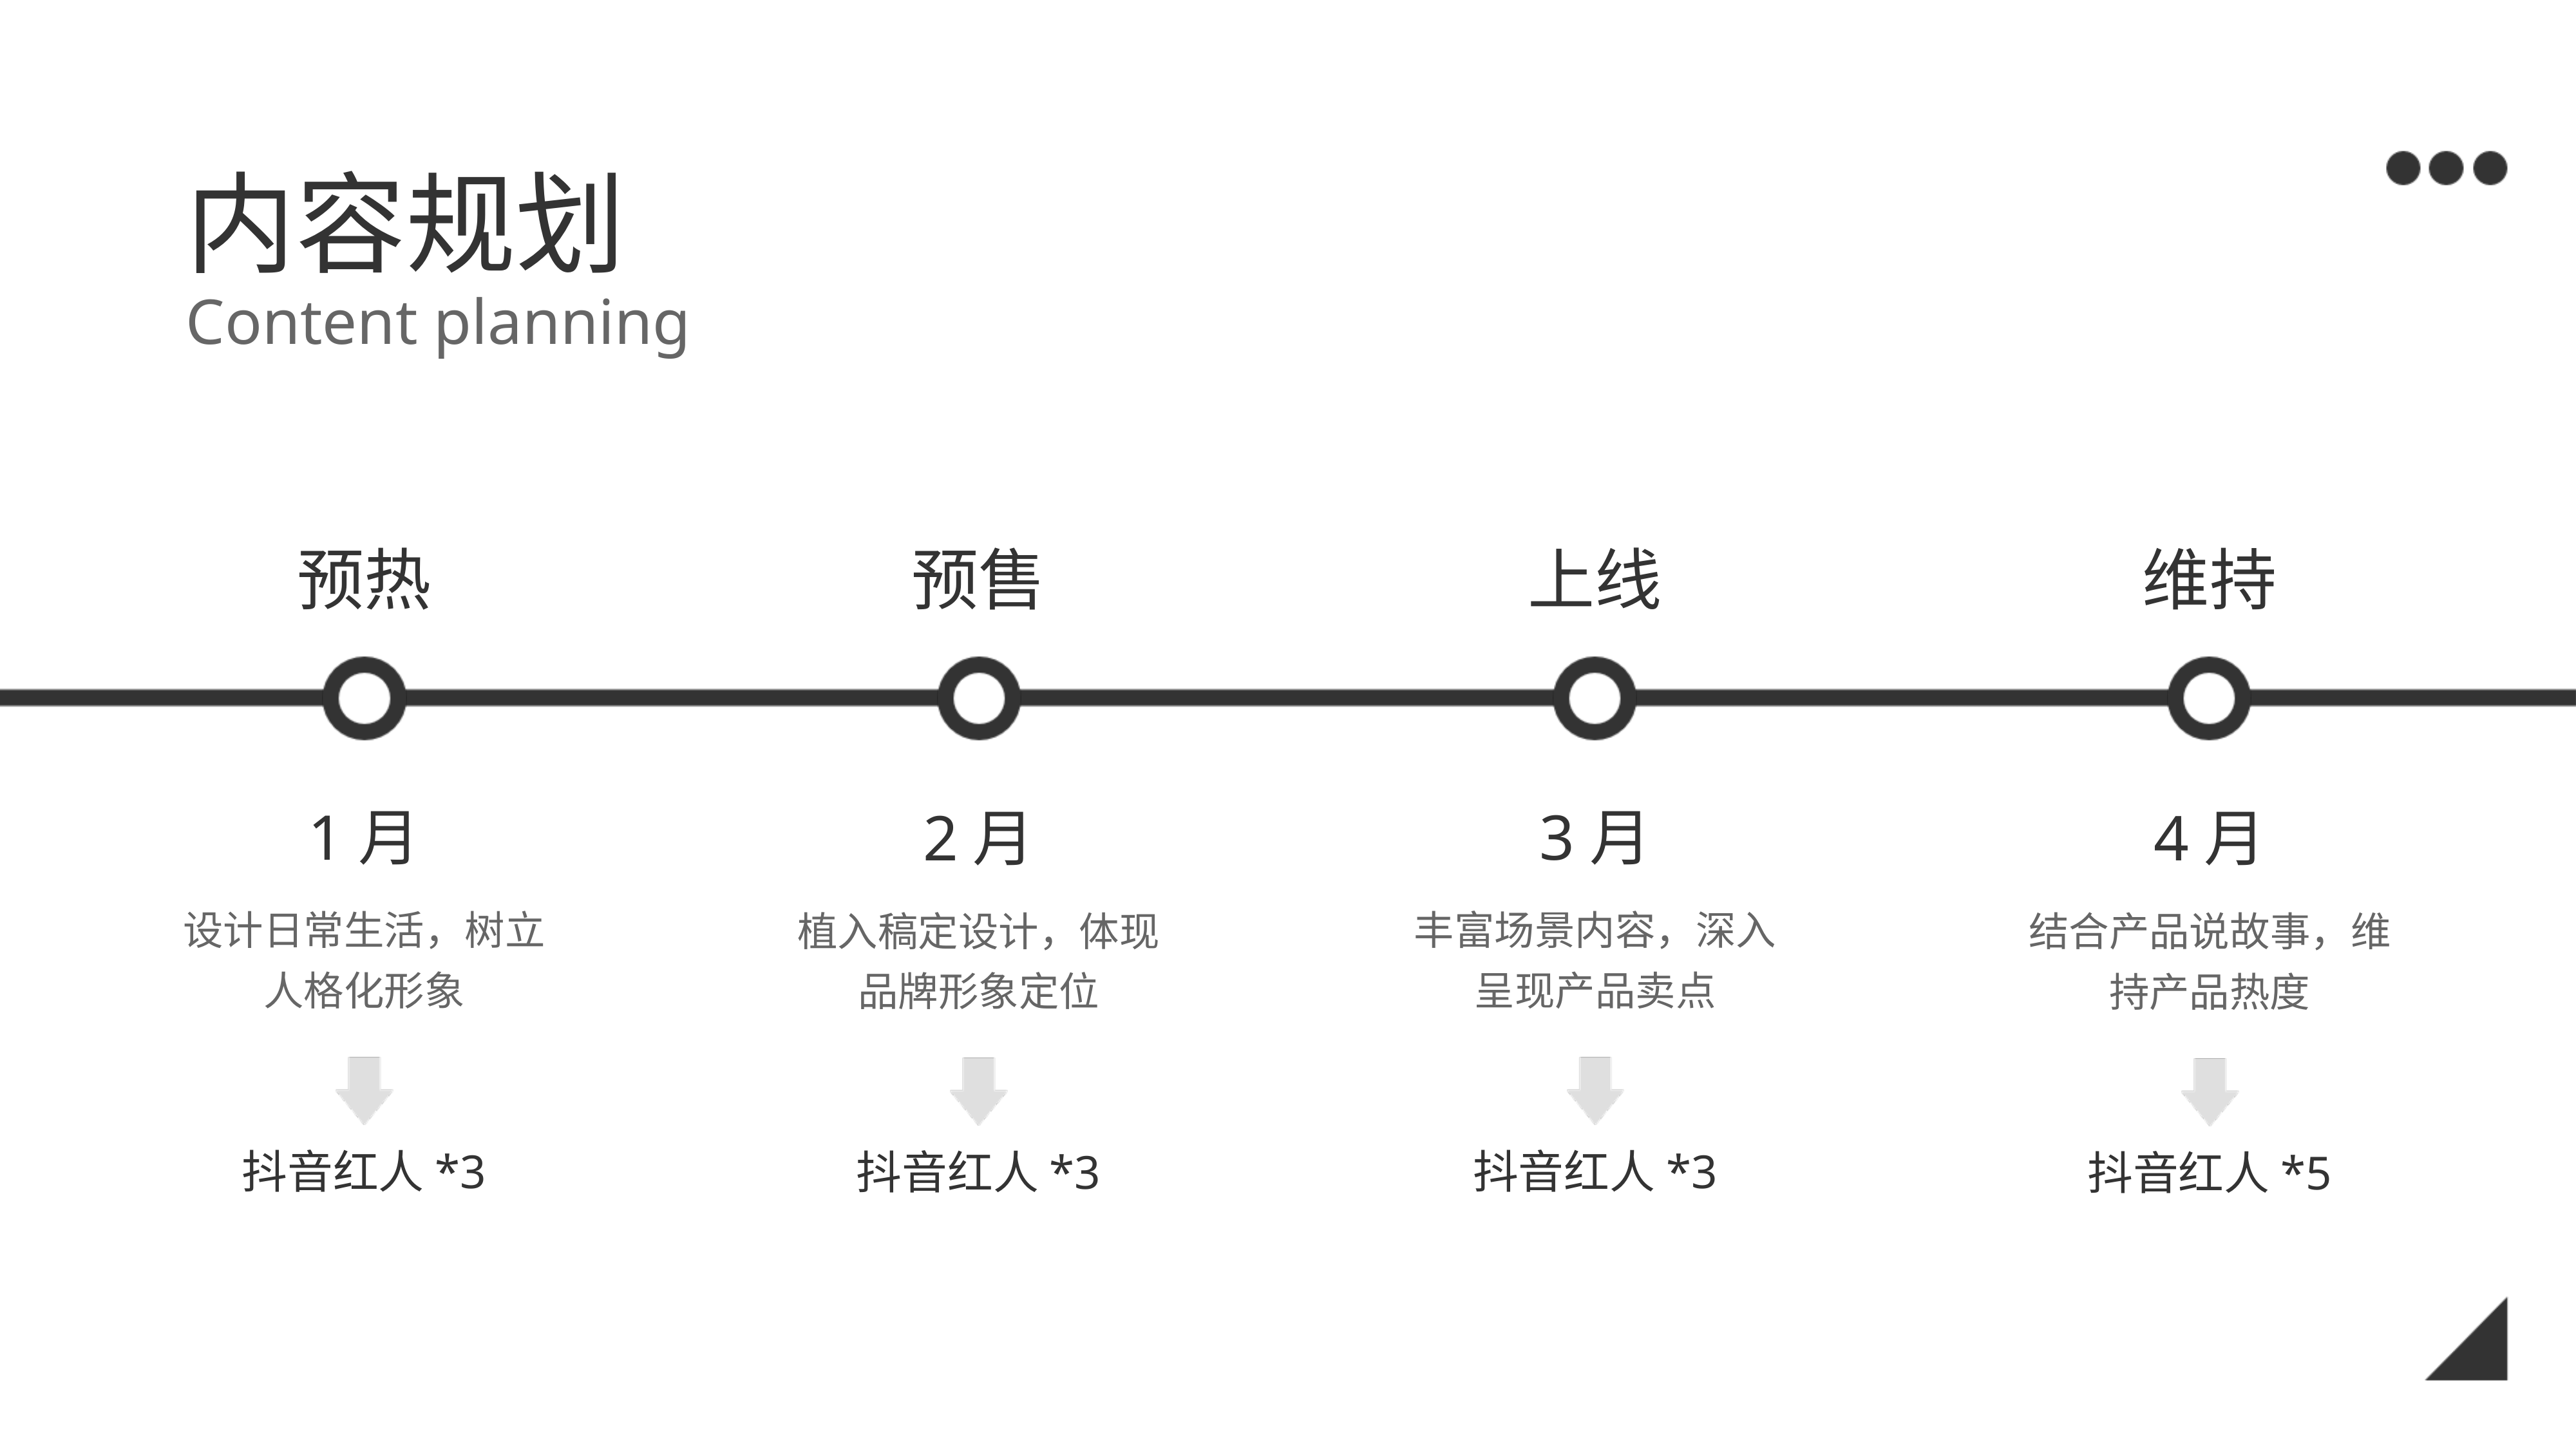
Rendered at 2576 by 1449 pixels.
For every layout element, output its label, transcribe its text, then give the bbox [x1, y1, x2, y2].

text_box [715, 540, 1243, 1202]
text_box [1946, 540, 2474, 1203]
picture [2423, 1294, 2511, 1383]
text_box Content planning [176, 278, 747, 352]
picture [0, 688, 100, 709]
picture [2471, 148, 2510, 187]
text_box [100, 540, 629, 1202]
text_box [1331, 540, 1859, 1202]
picture [629, 688, 715, 709]
picture [2383, 148, 2422, 187]
picture [2427, 148, 2465, 187]
text_box 内容规划 [176, 149, 992, 281]
picture [2474, 688, 2576, 709]
picture [1243, 688, 1331, 709]
picture [1859, 688, 1946, 709]
